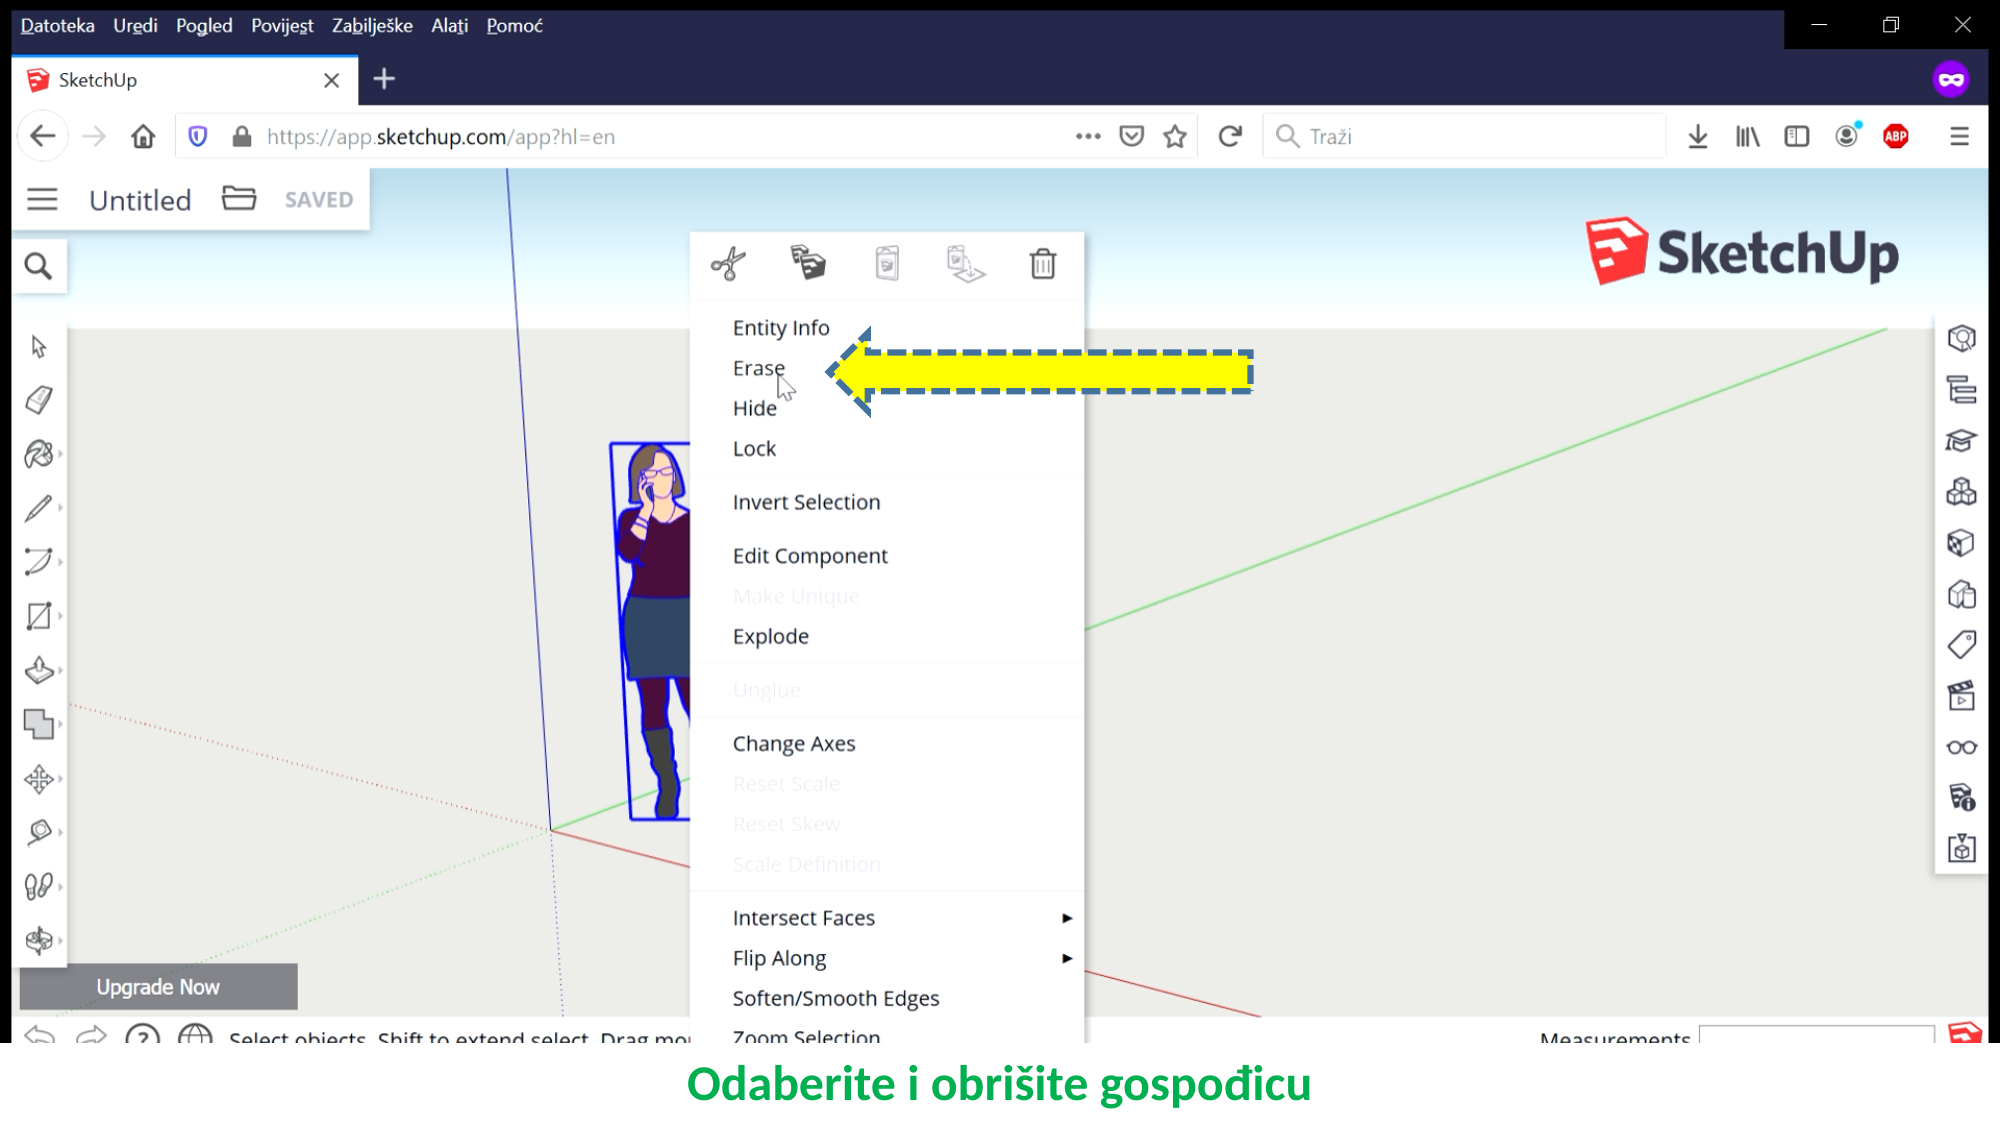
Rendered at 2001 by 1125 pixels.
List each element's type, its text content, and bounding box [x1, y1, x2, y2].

text_box Odaberite i obrišite gospođicu [0, 1054, 2000, 1119]
picture [0, 0, 2000, 1054]
